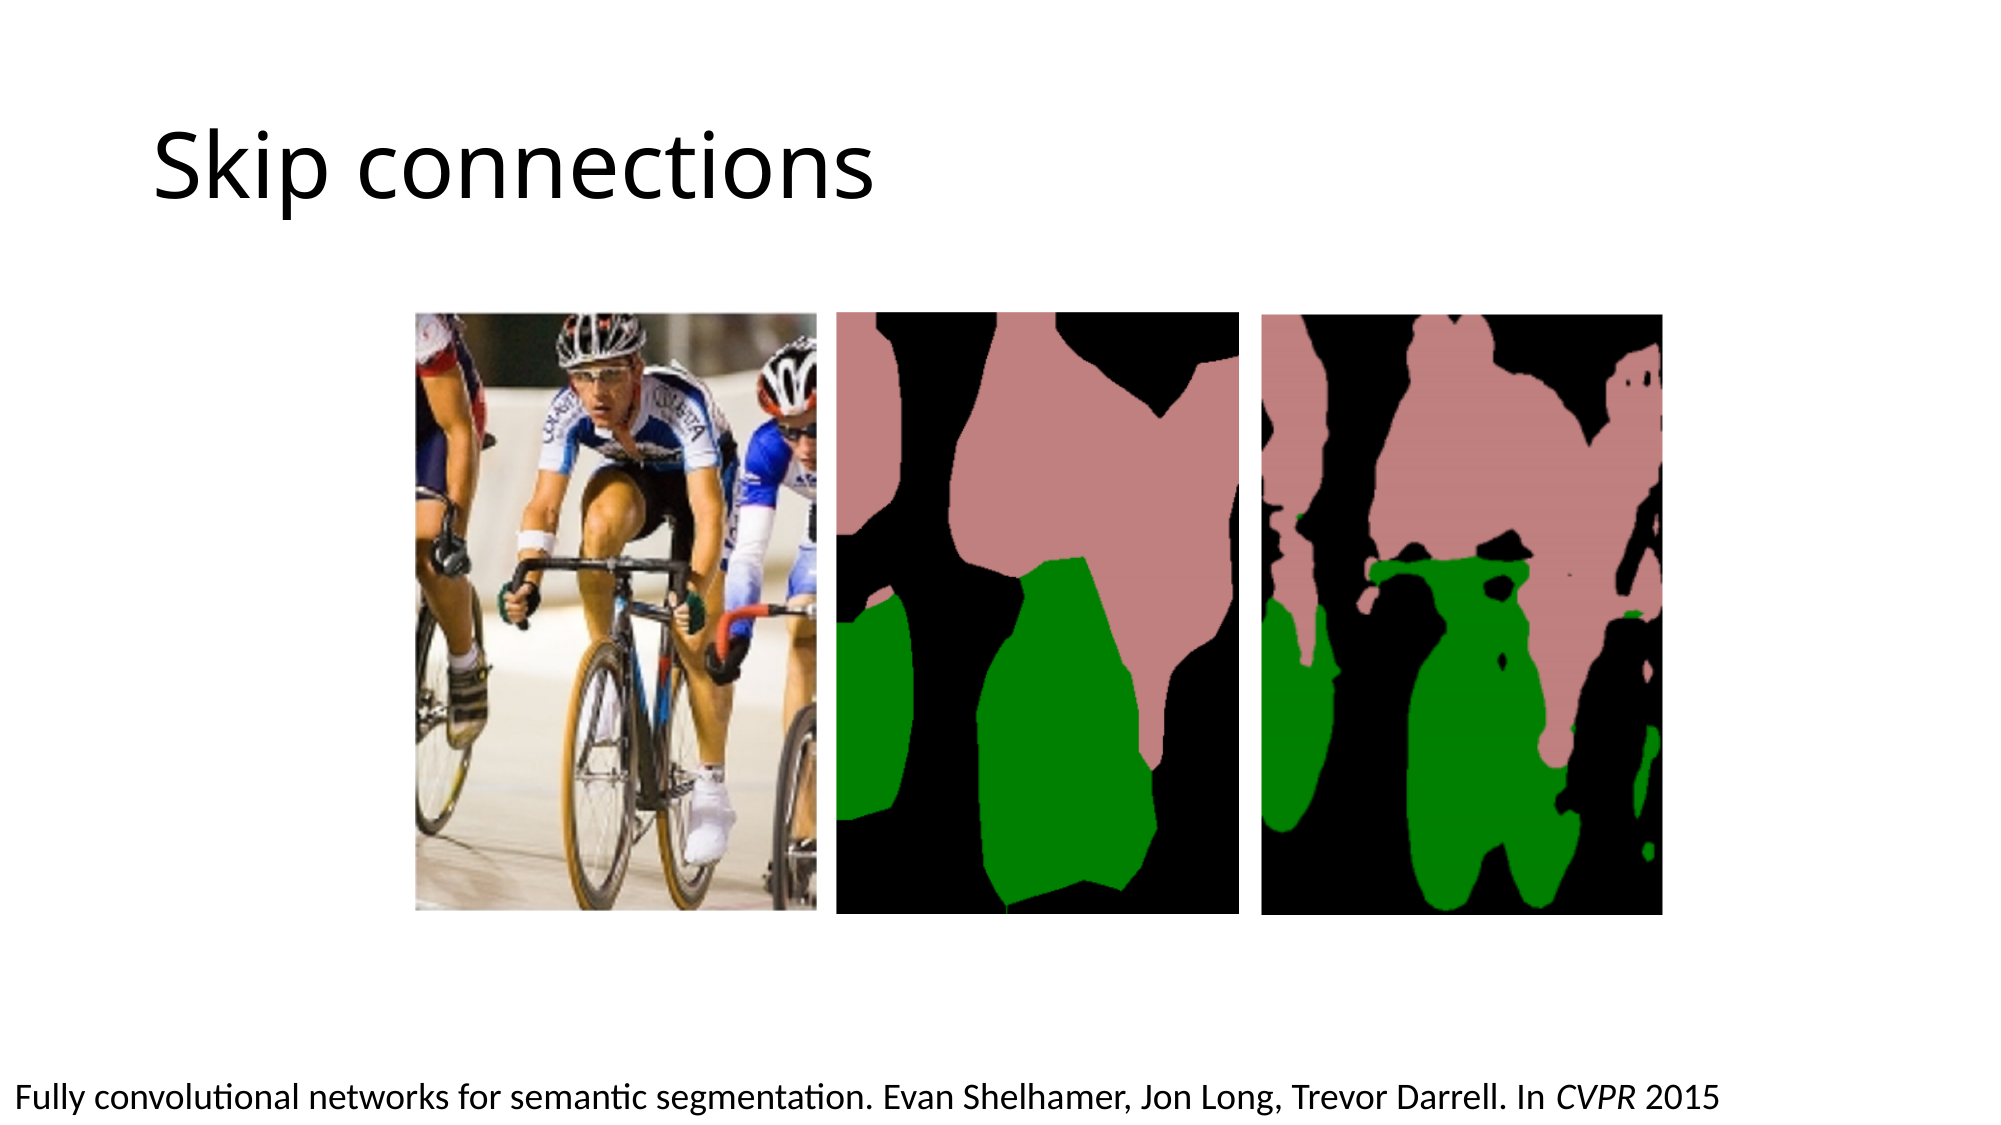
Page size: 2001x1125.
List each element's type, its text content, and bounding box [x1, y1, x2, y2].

picture [1260, 311, 1667, 915]
title Skip connections [137, 59, 1863, 278]
picture [415, 311, 817, 911]
picture [834, 311, 1239, 914]
text_box Fully convolutional networks for semantic segmentation. Evan Shelhamer, Jon Long, Trevor Darrell. In CVPR 2015 [0, 1064, 2000, 1125]
